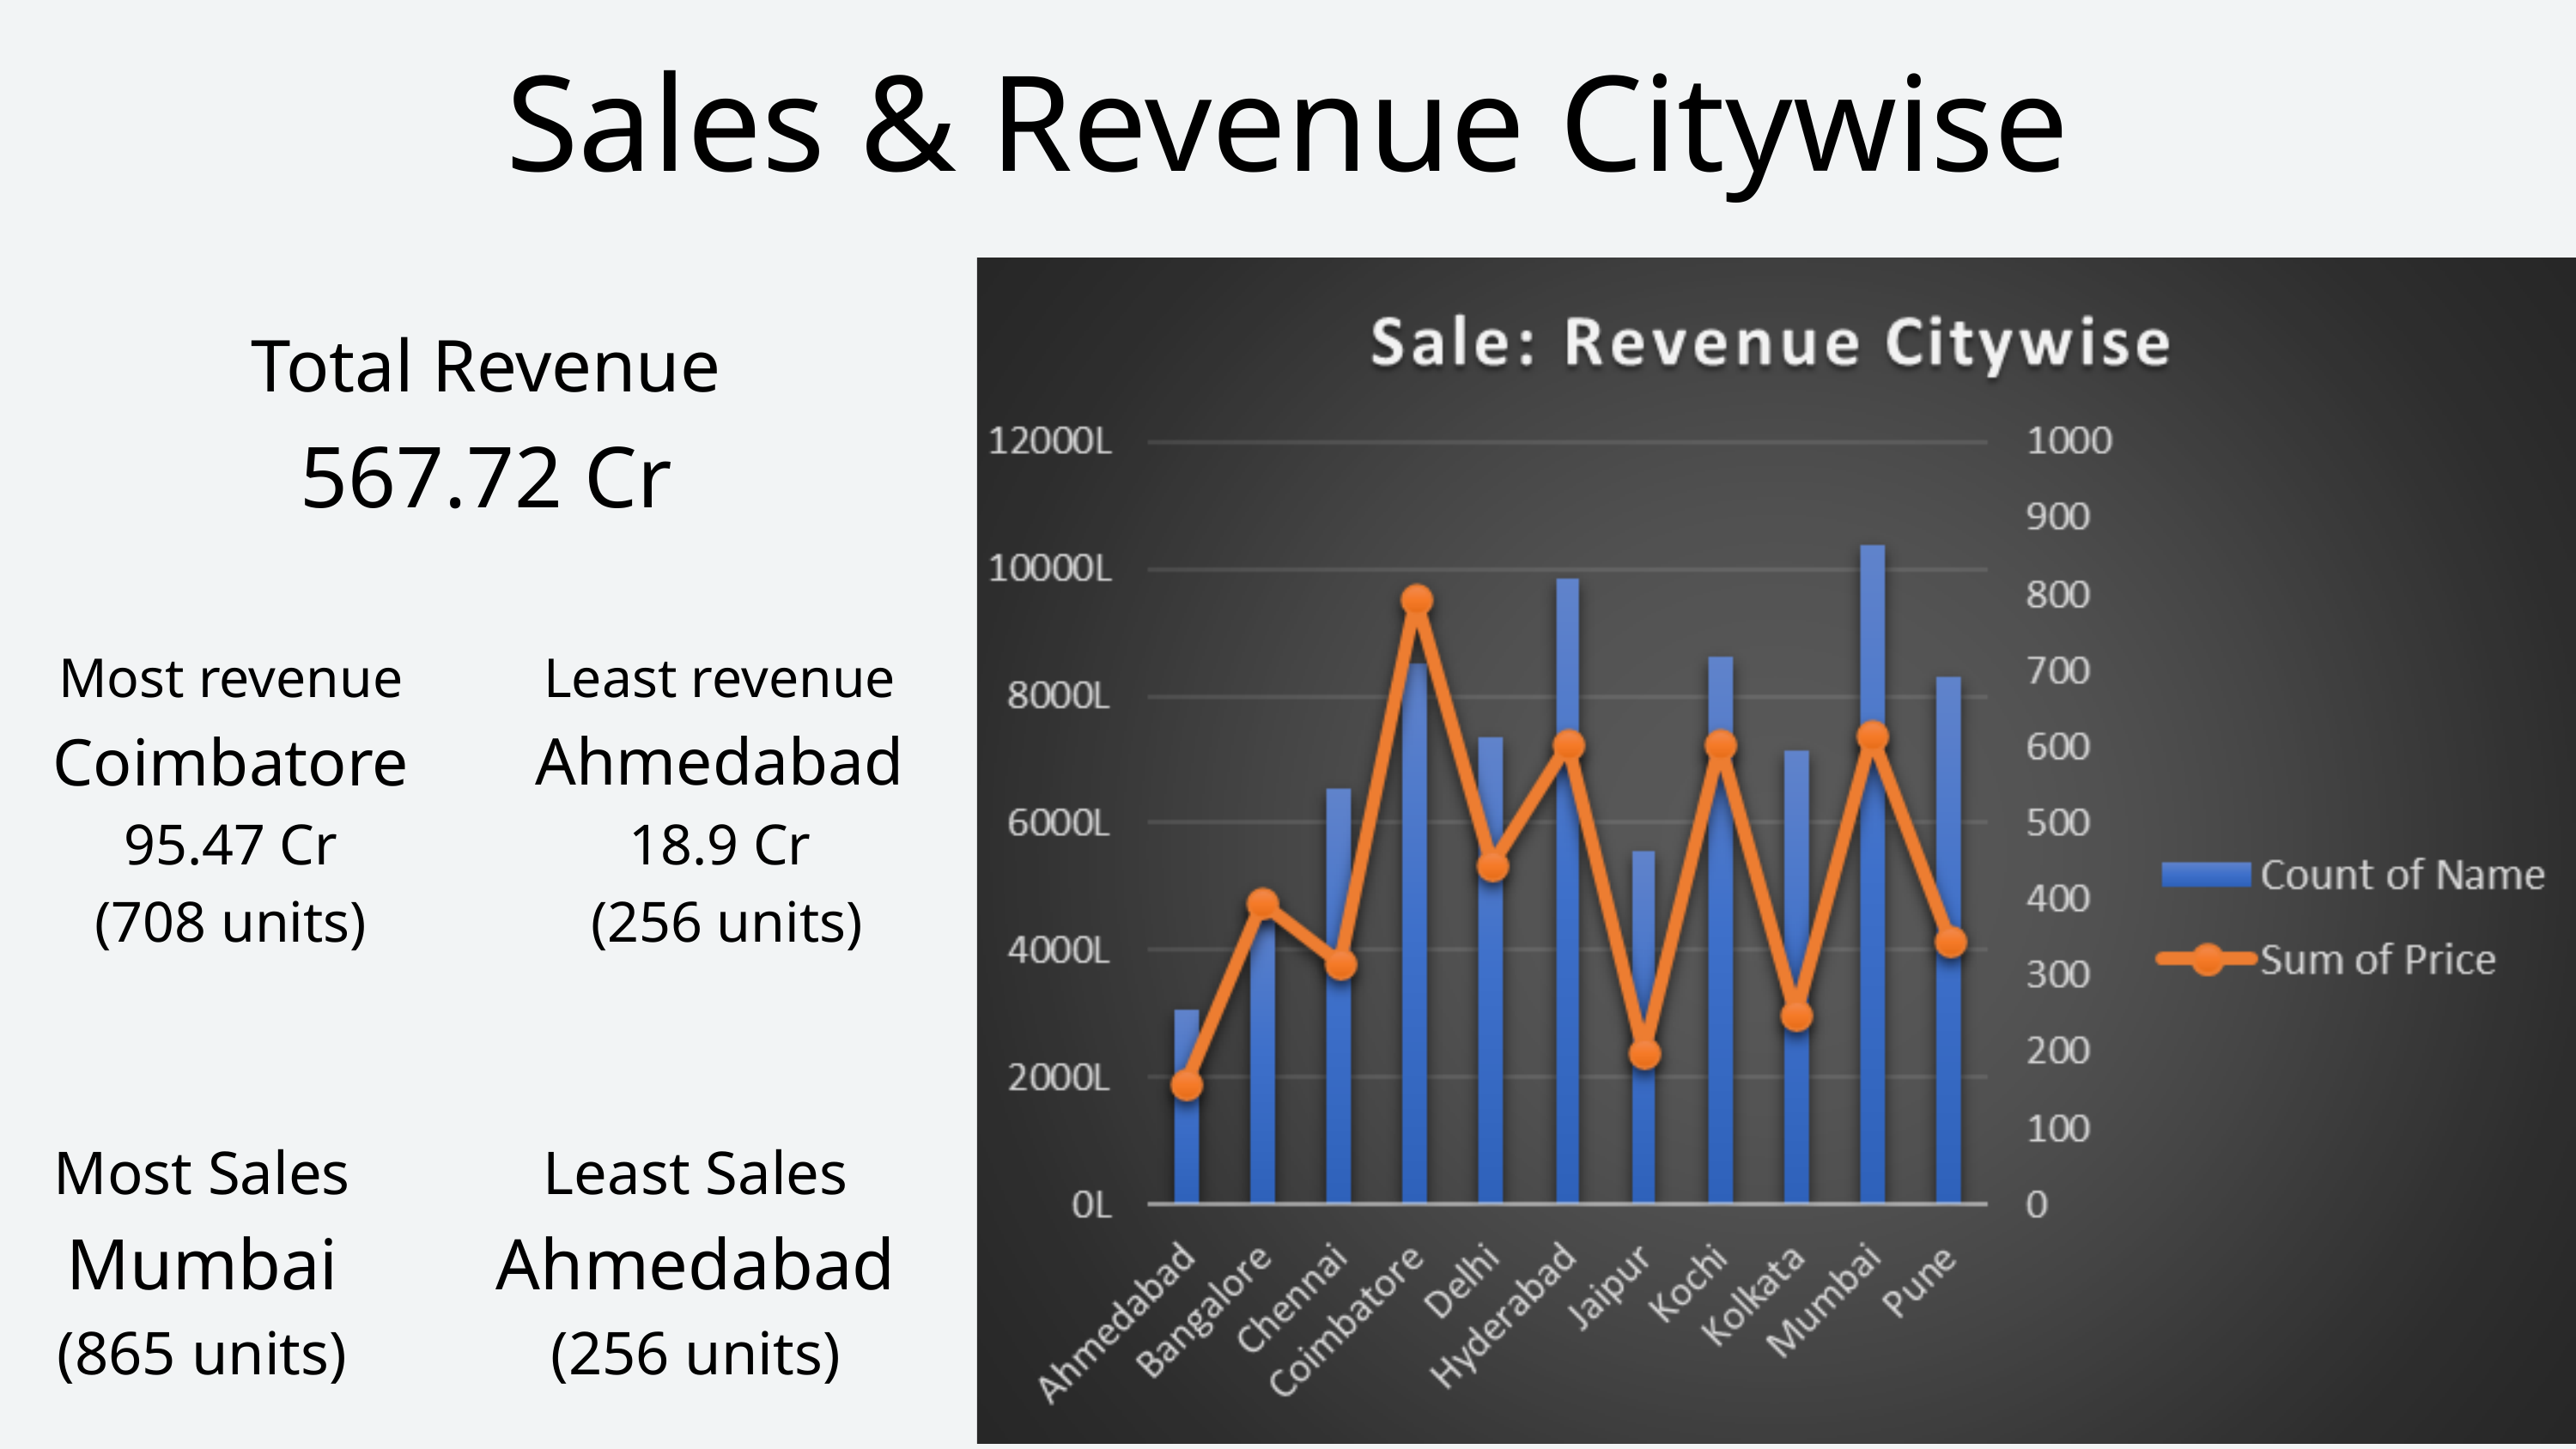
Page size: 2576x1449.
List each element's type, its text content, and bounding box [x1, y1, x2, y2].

text_box Least revenue Ahmedabad 18.9 Cr (256 units) [529, 633, 910, 954]
text_box Most revenue Coimbatore 95.47 Cr (708 units) [0, 633, 463, 954]
text_box Total Revenue 567.72 Cr [204, 306, 769, 524]
text_box Least Sales Ahmedabad (256 units) [462, 1124, 930, 1387]
text_box Most Sales Mumbai (865 units) [0, 1124, 405, 1387]
text_box [976, 258, 2576, 1444]
text_box Sales & Revenue Citywise [0, 39, 2576, 198]
